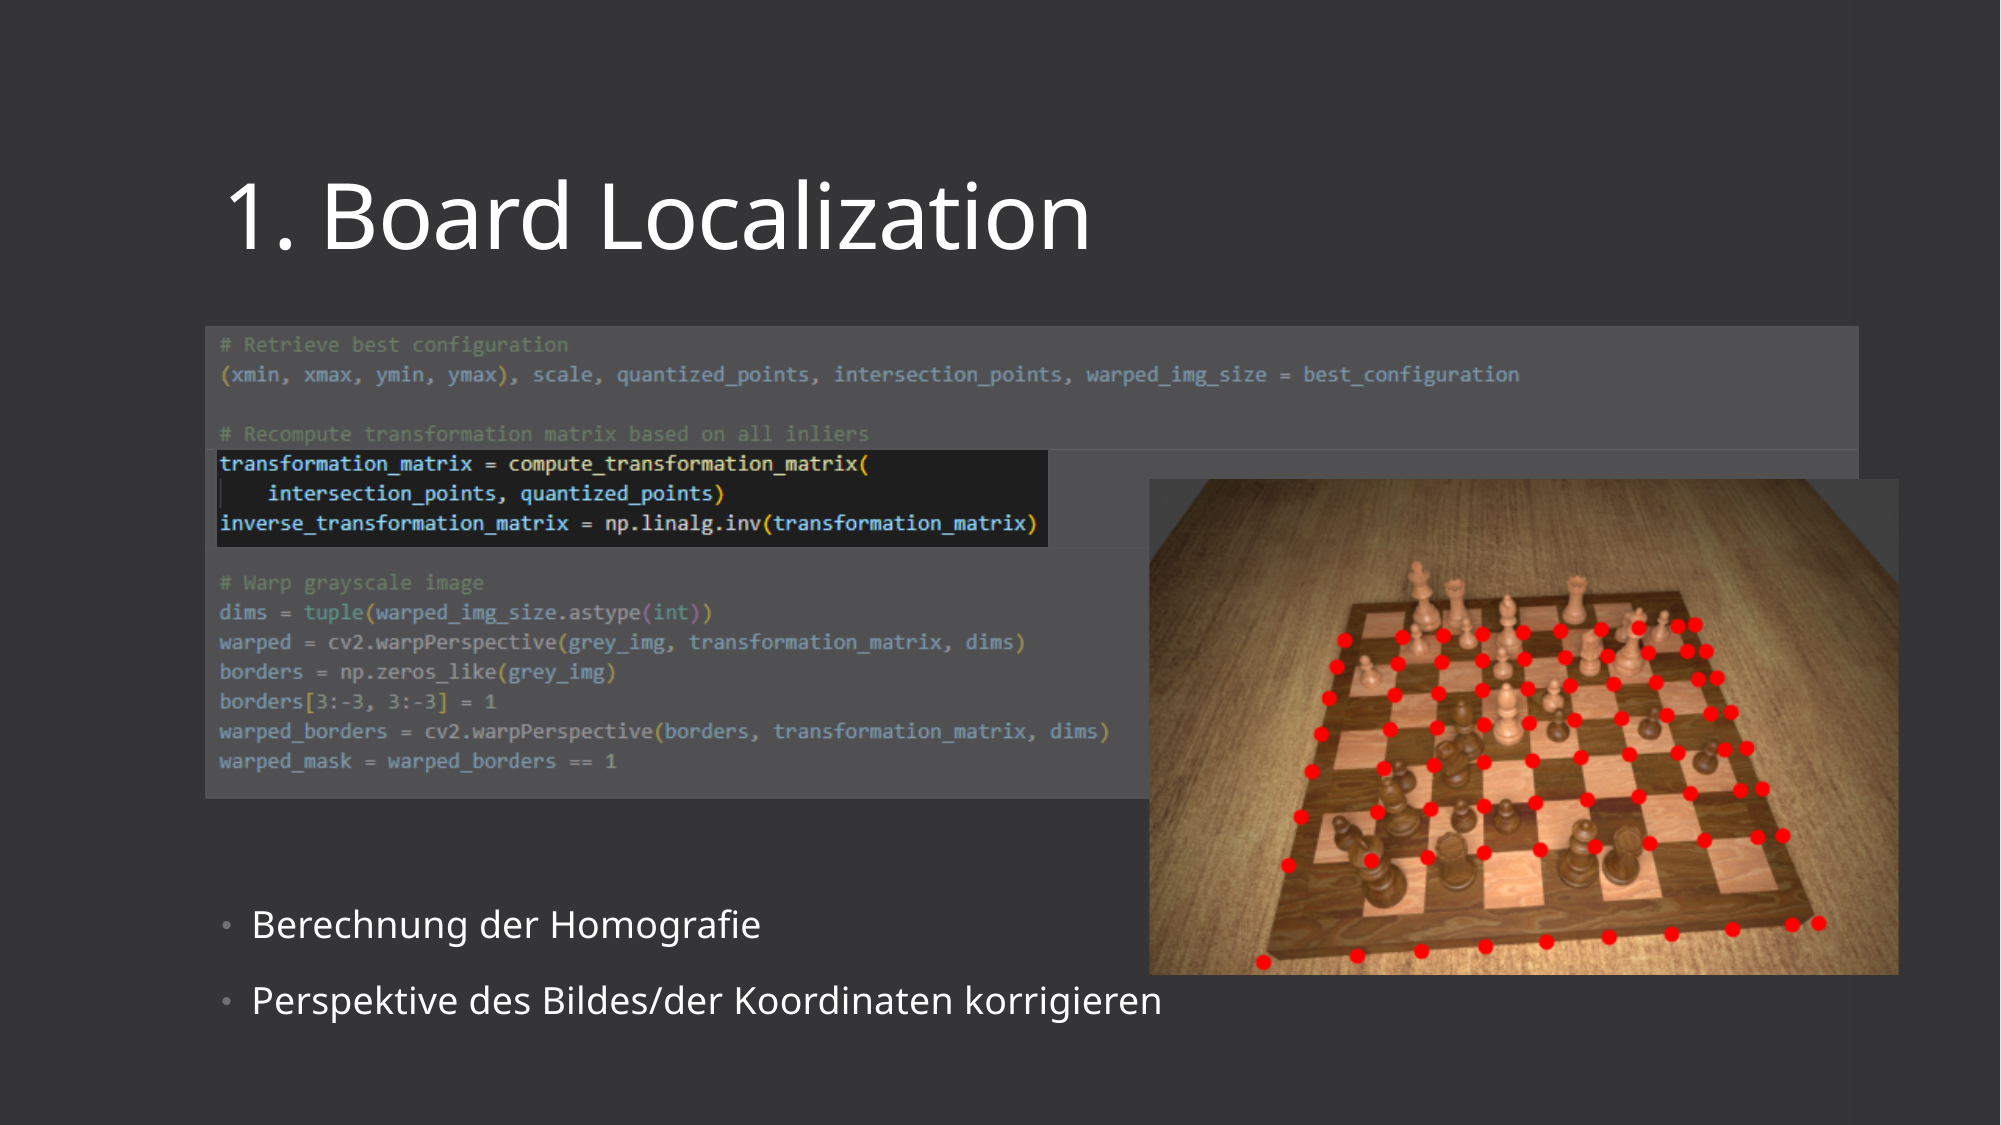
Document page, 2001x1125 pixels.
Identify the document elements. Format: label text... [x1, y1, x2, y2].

title 1. Board Localization [206, 60, 1797, 278]
picture [206, 327, 1899, 976]
text_box Berechnung der Homografie Perspektive des Bildes/der Koordinaten korrigieren [206, 896, 1682, 1065]
